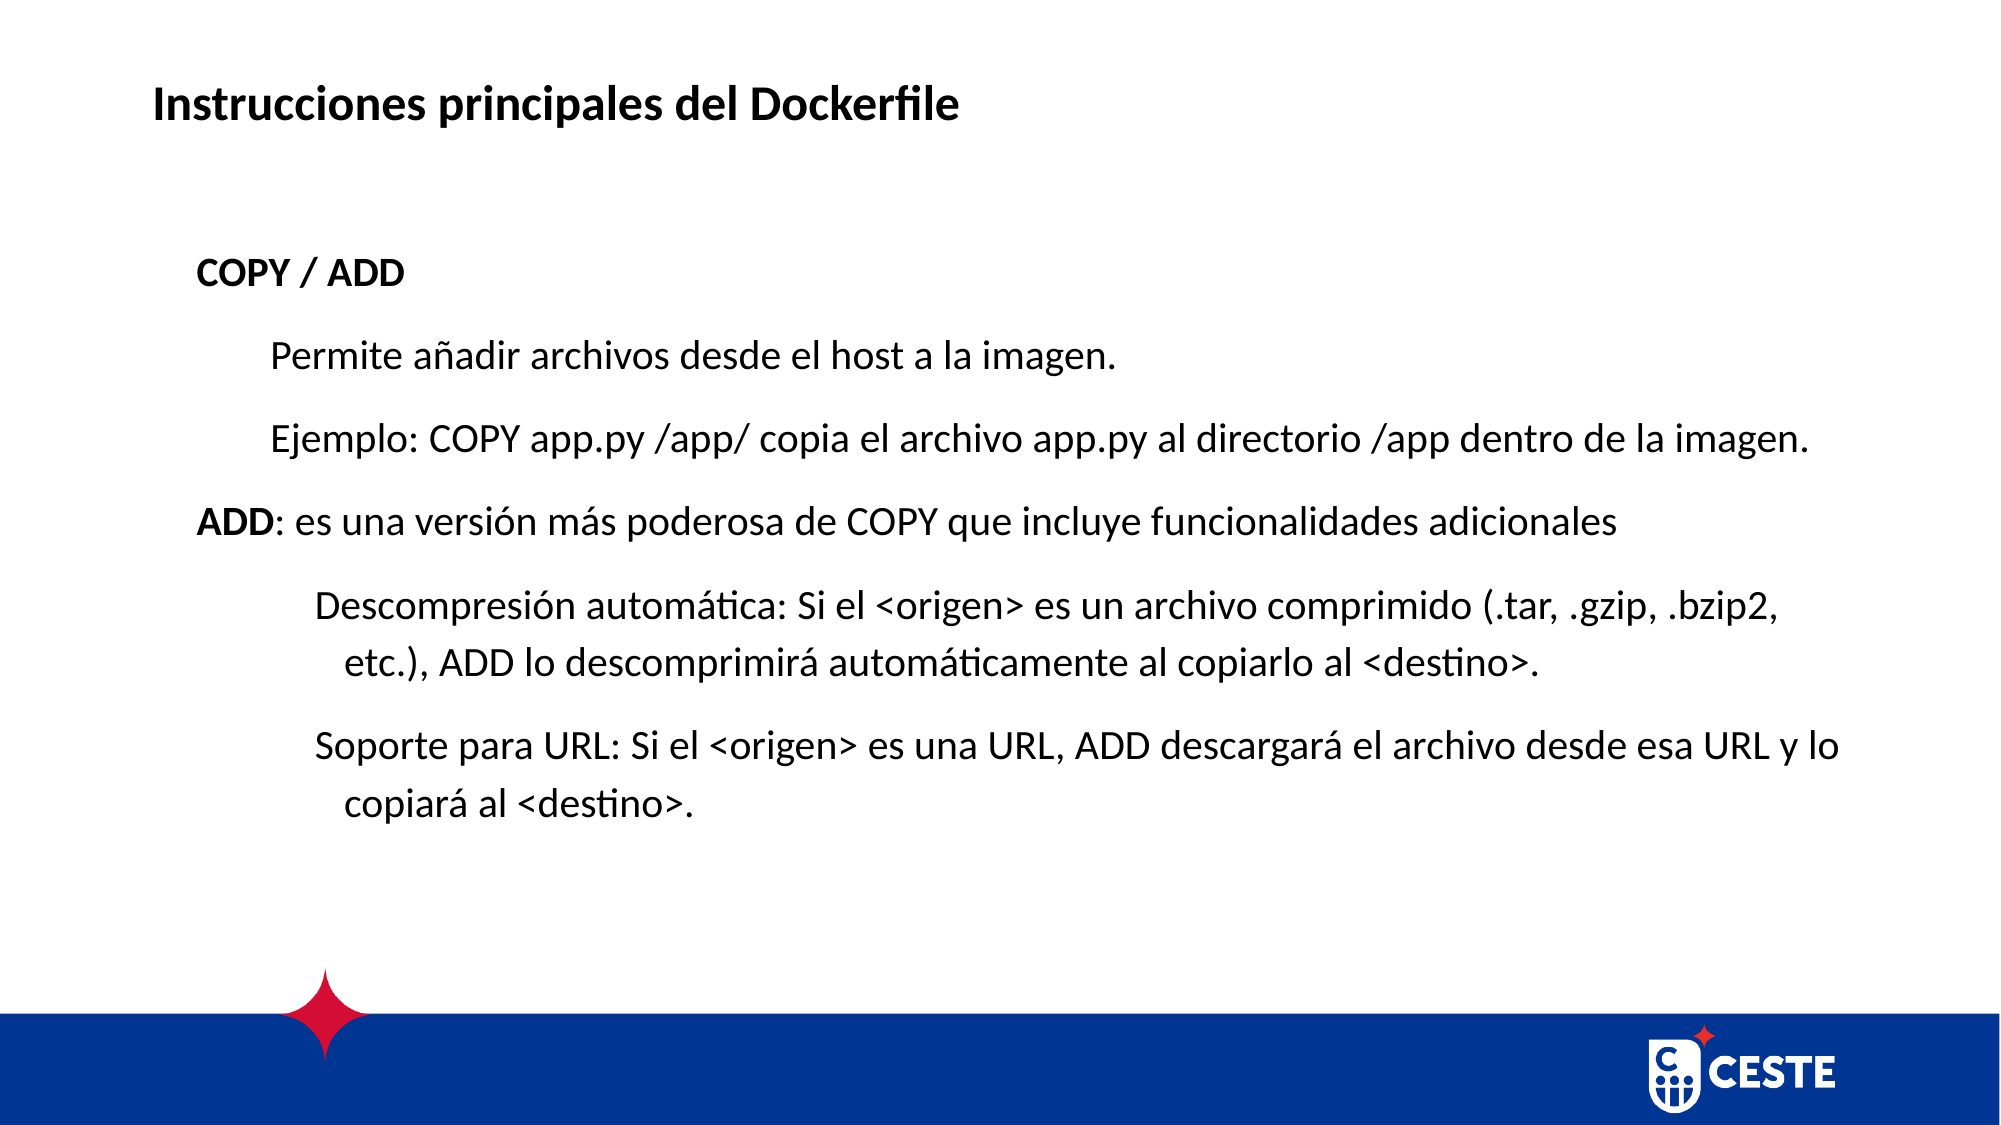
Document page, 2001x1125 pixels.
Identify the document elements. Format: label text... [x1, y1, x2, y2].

title Instrucciones principales del Dockerfile [137, 59, 1863, 149]
picture [275, 965, 375, 1064]
text_box COPY / ADD Permite añadir archivos desde el host a la imagen. Ejemplo: COPY app.py /app/ copia el archivo app.py al directorio /app dentro de la imagen. ADD: es una versión más poderosa de COPY que incluye funcionalidades adicionales Descompresión automática: Si el <origen> es un archivo comprimido (.tar, .gzip, .bzip2, etc.), ADD lo descomprimirá automáticamente al copiarlo al <destino>. Soporte para URL: Si el <origen> es una URL, ADD descargará el archivo desde esa URL y lo copiará al <destino>. [137, 184, 1863, 898]
picture [1629, 1014, 1854, 1122]
